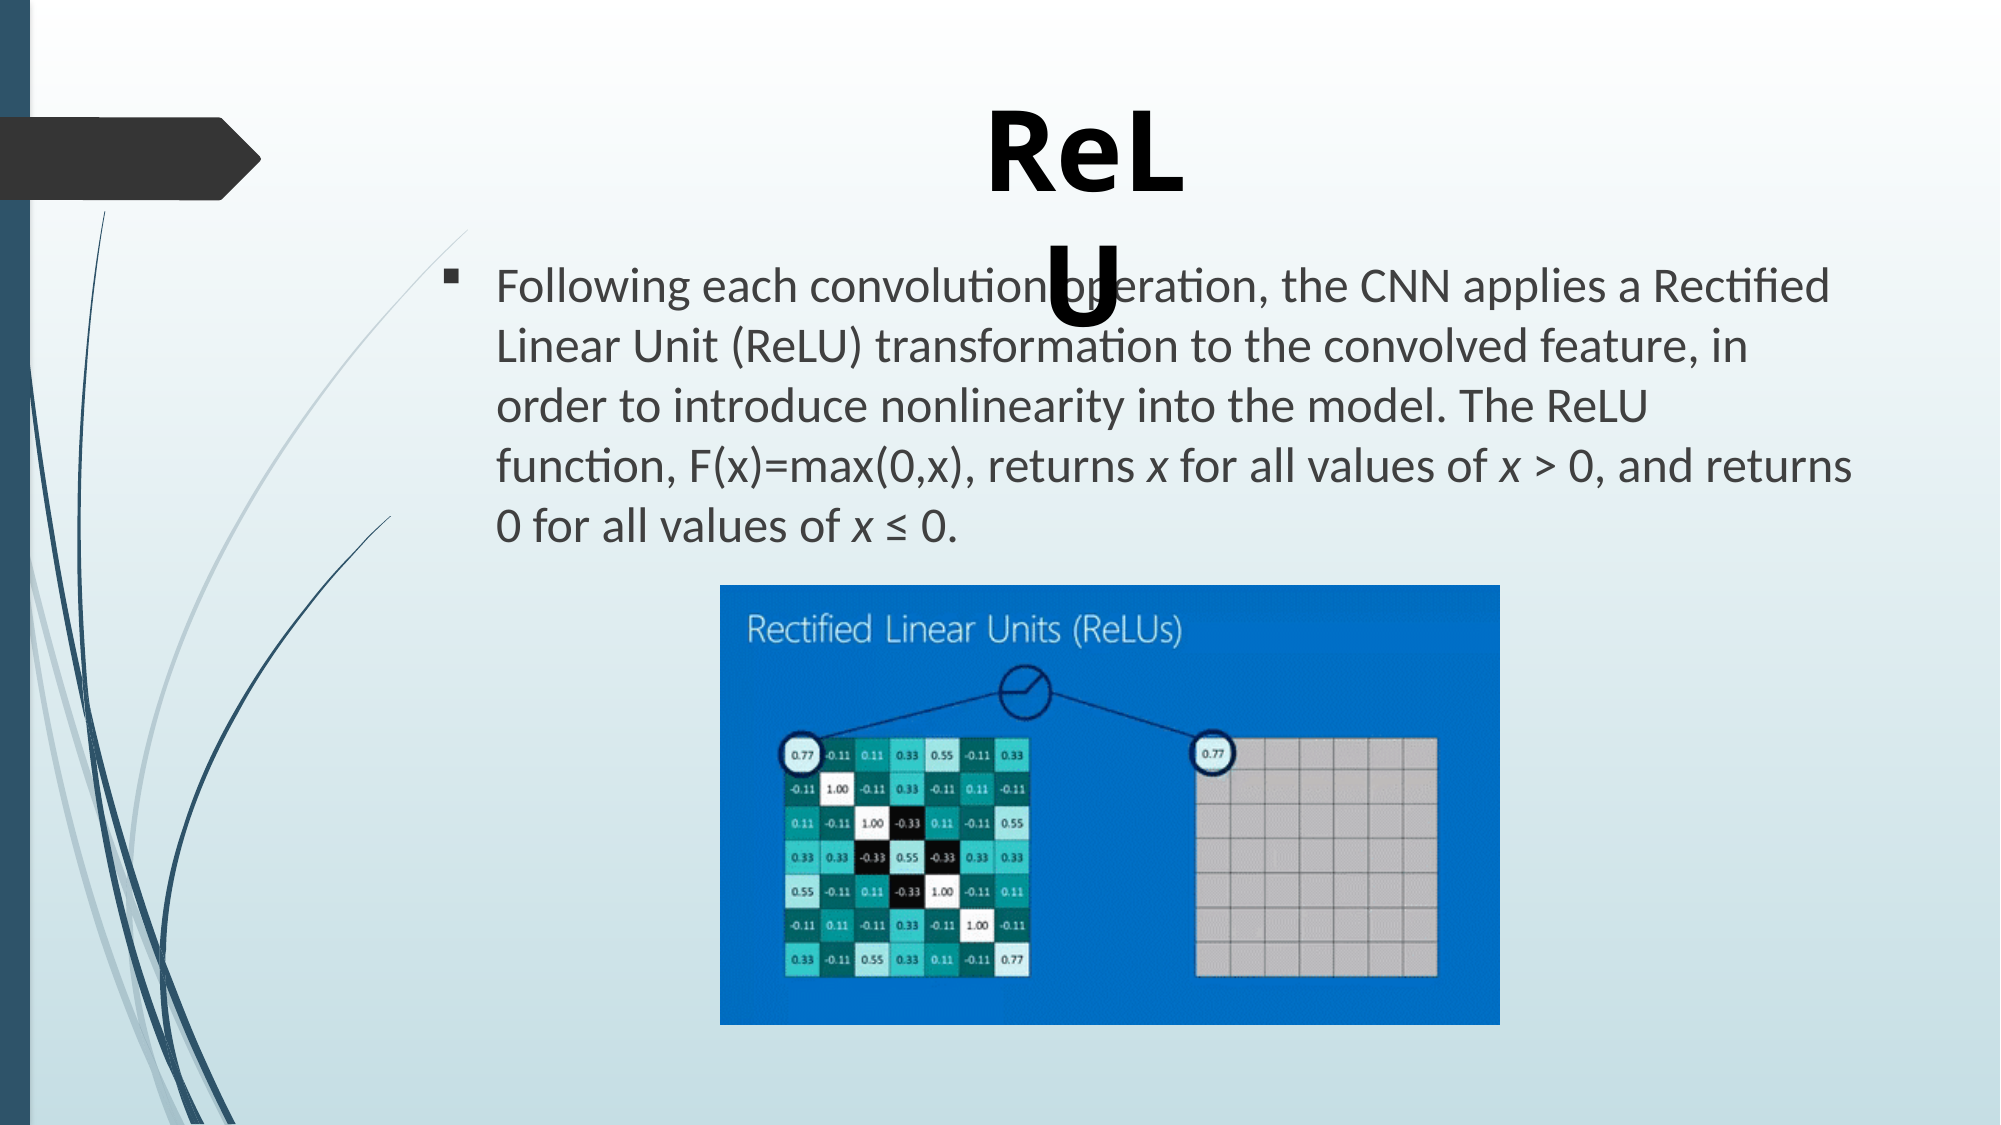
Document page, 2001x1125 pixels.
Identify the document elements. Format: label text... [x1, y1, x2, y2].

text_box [718, 584, 1501, 1026]
list Following each convolution operation, the CNN applies a Rectified Linear Unit (ReLU) transformation to the convolved feature, in order to introduce nonlinearity into the model. The ReLU function, F(x)=max(0,x), returns x for all values of x > 0, and returns 0 for all values of x ≤ 0. [424, 245, 1888, 970]
text_box ReLU [928, 71, 1241, 357]
